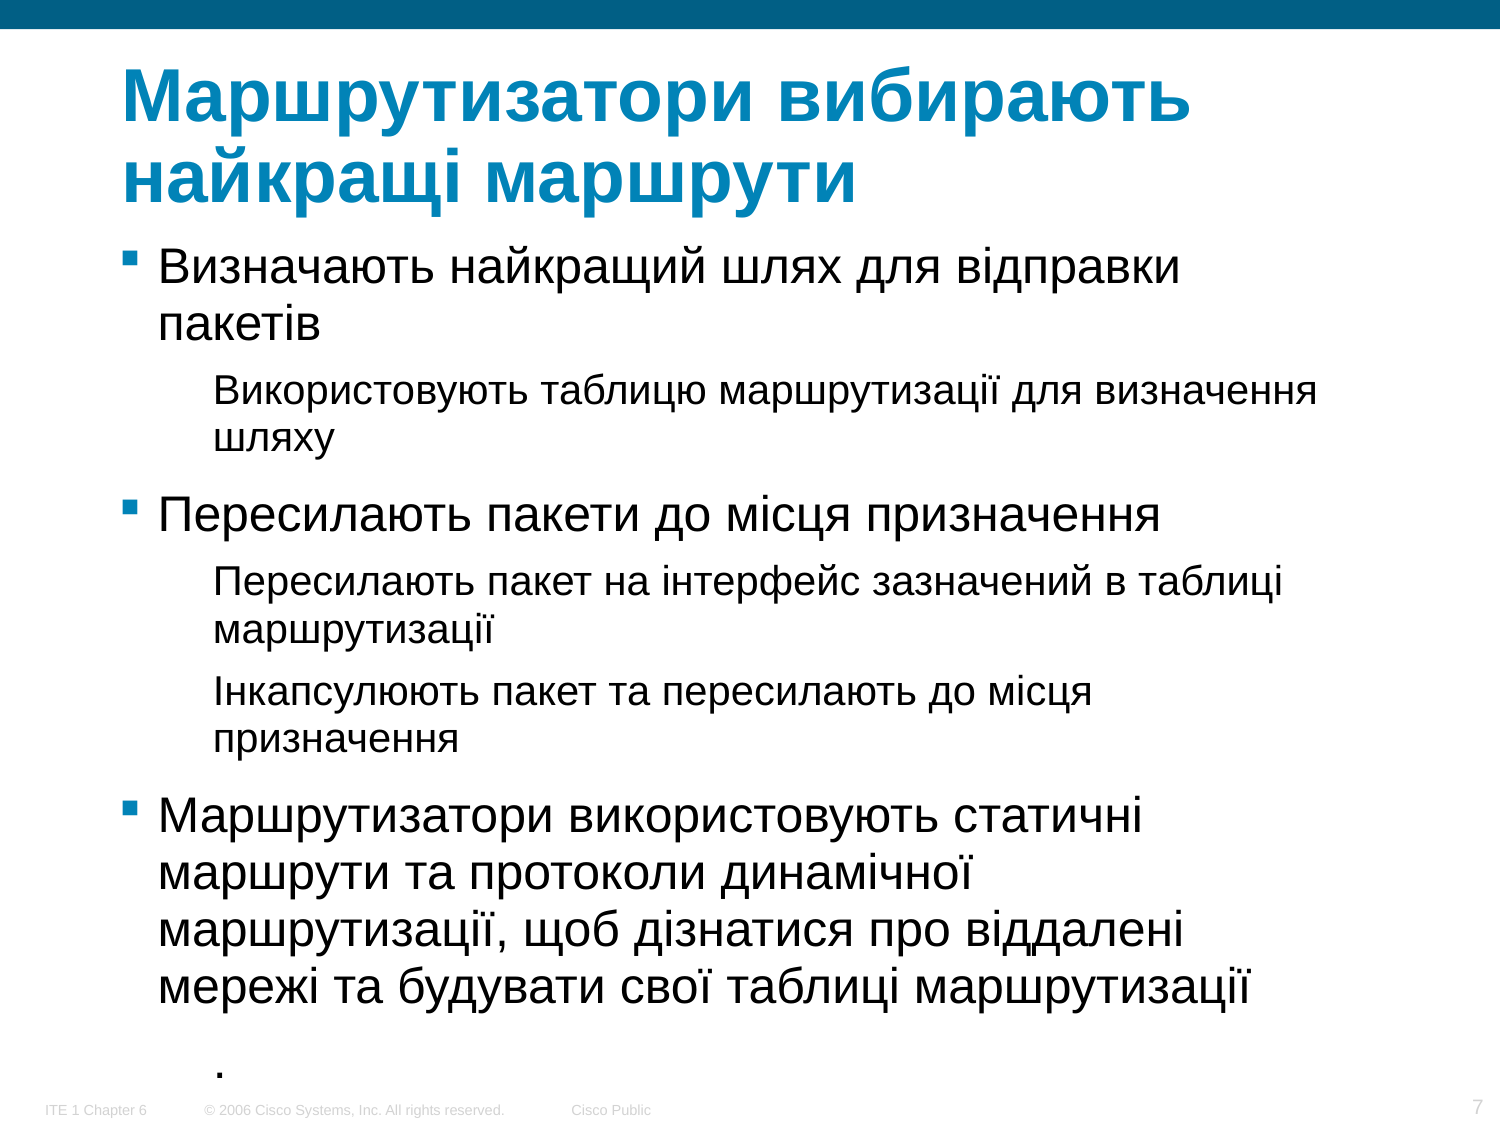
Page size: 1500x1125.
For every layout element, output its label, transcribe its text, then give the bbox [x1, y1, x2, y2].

title Маршрутизатори вибирають найкращі маршрути [107, 88, 1444, 226]
list Визначають найкращий шлях для відправки пакетів Використовують таблицю маршрутизації для визначення шляху Пересилають пакети до місця призначення Пересилають пакет на інтерфейс зазначений в таблиці маршрутизації Інкапсулюють пакет та пересилають до місця призначення Маршрутизатори використовують статичні маршрути та протоколи динамічної маршрутизації, щоб дізнатися про віддалені мережі та будувати свої таблиці маршрутизації . [105, 230, 1353, 1034]
